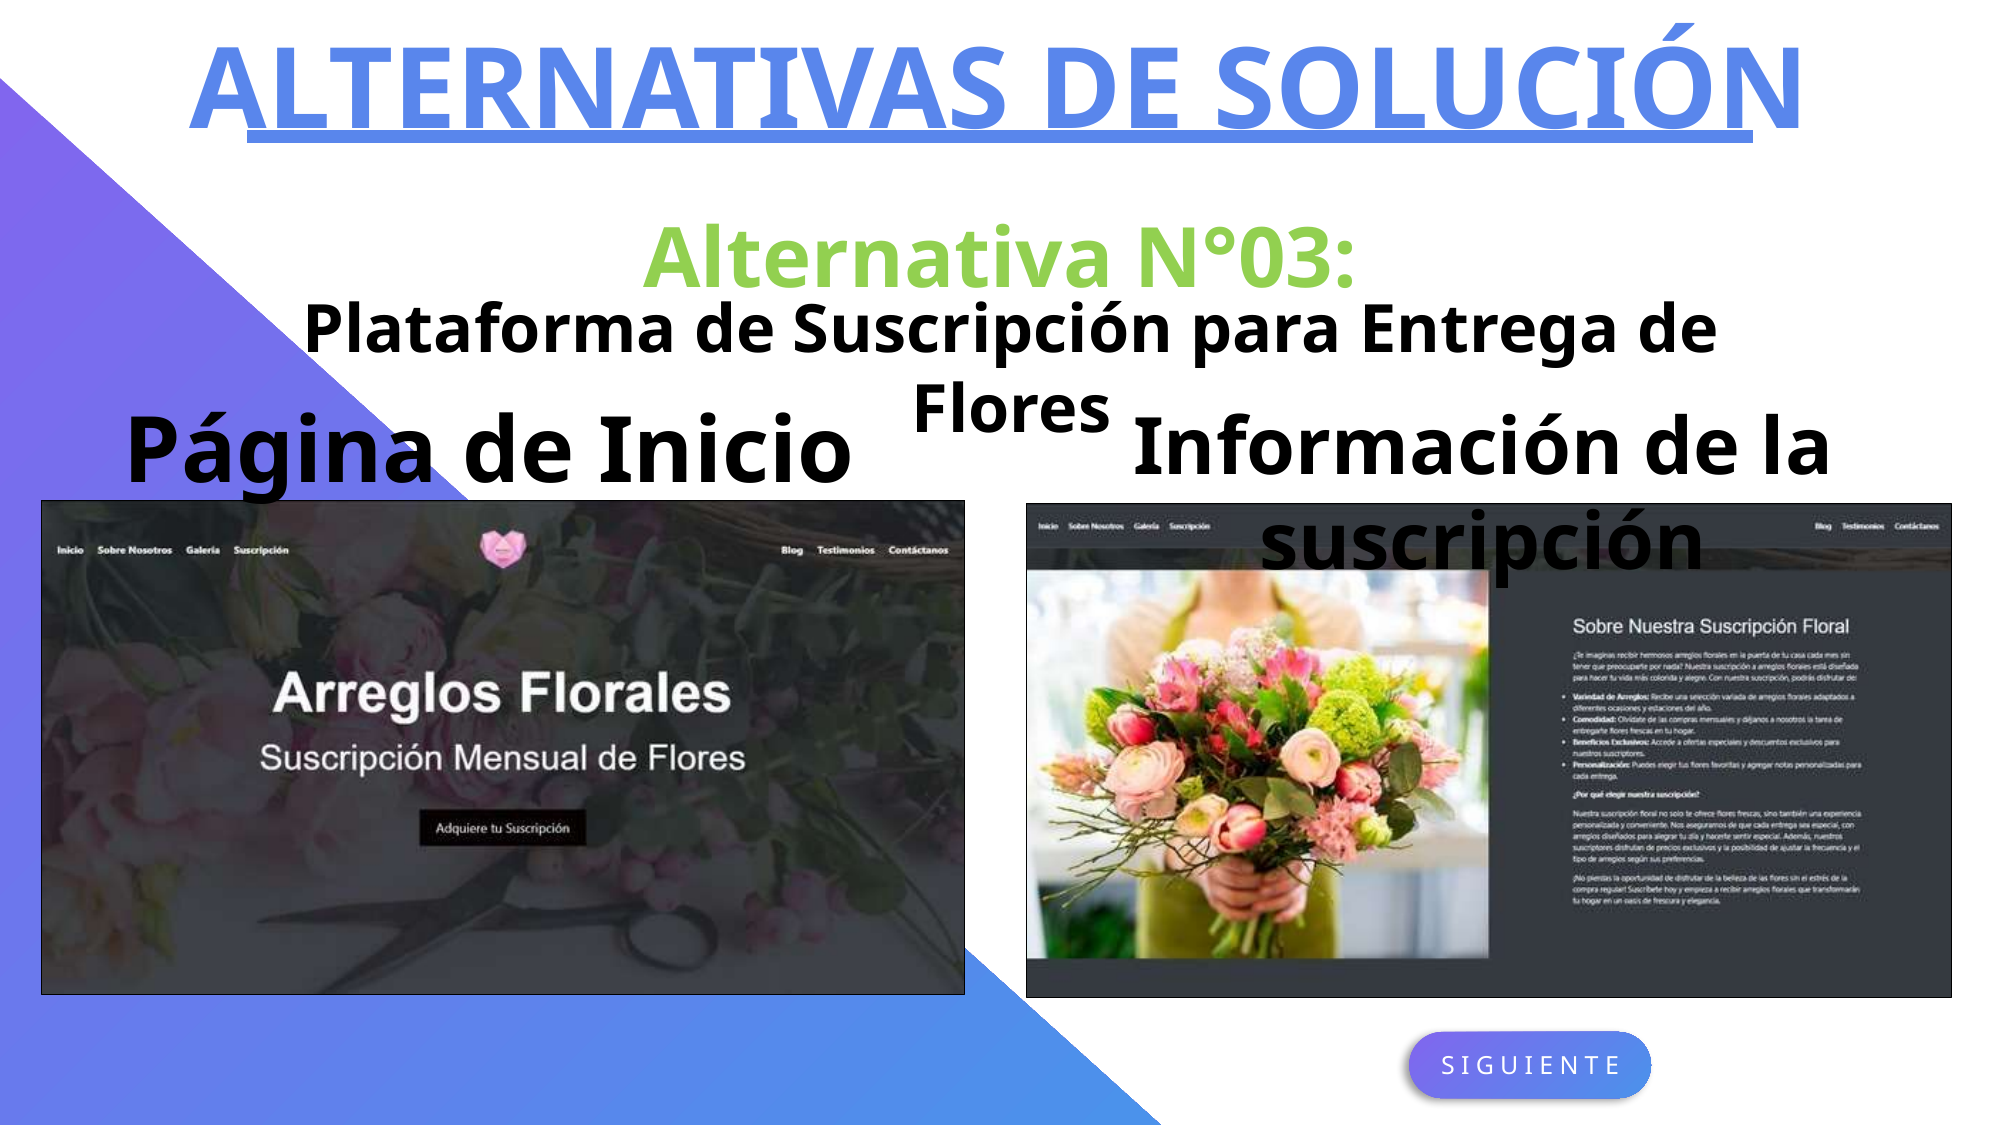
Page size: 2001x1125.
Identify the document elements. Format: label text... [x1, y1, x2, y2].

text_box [946, 388, 2000, 997]
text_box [196, 196, 1826, 375]
text_box [0, 76, 1163, 1125]
text_box SIGUIENTE [1408, 1030, 1653, 1100]
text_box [26, 383, 965, 994]
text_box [174, 23, 1826, 162]
